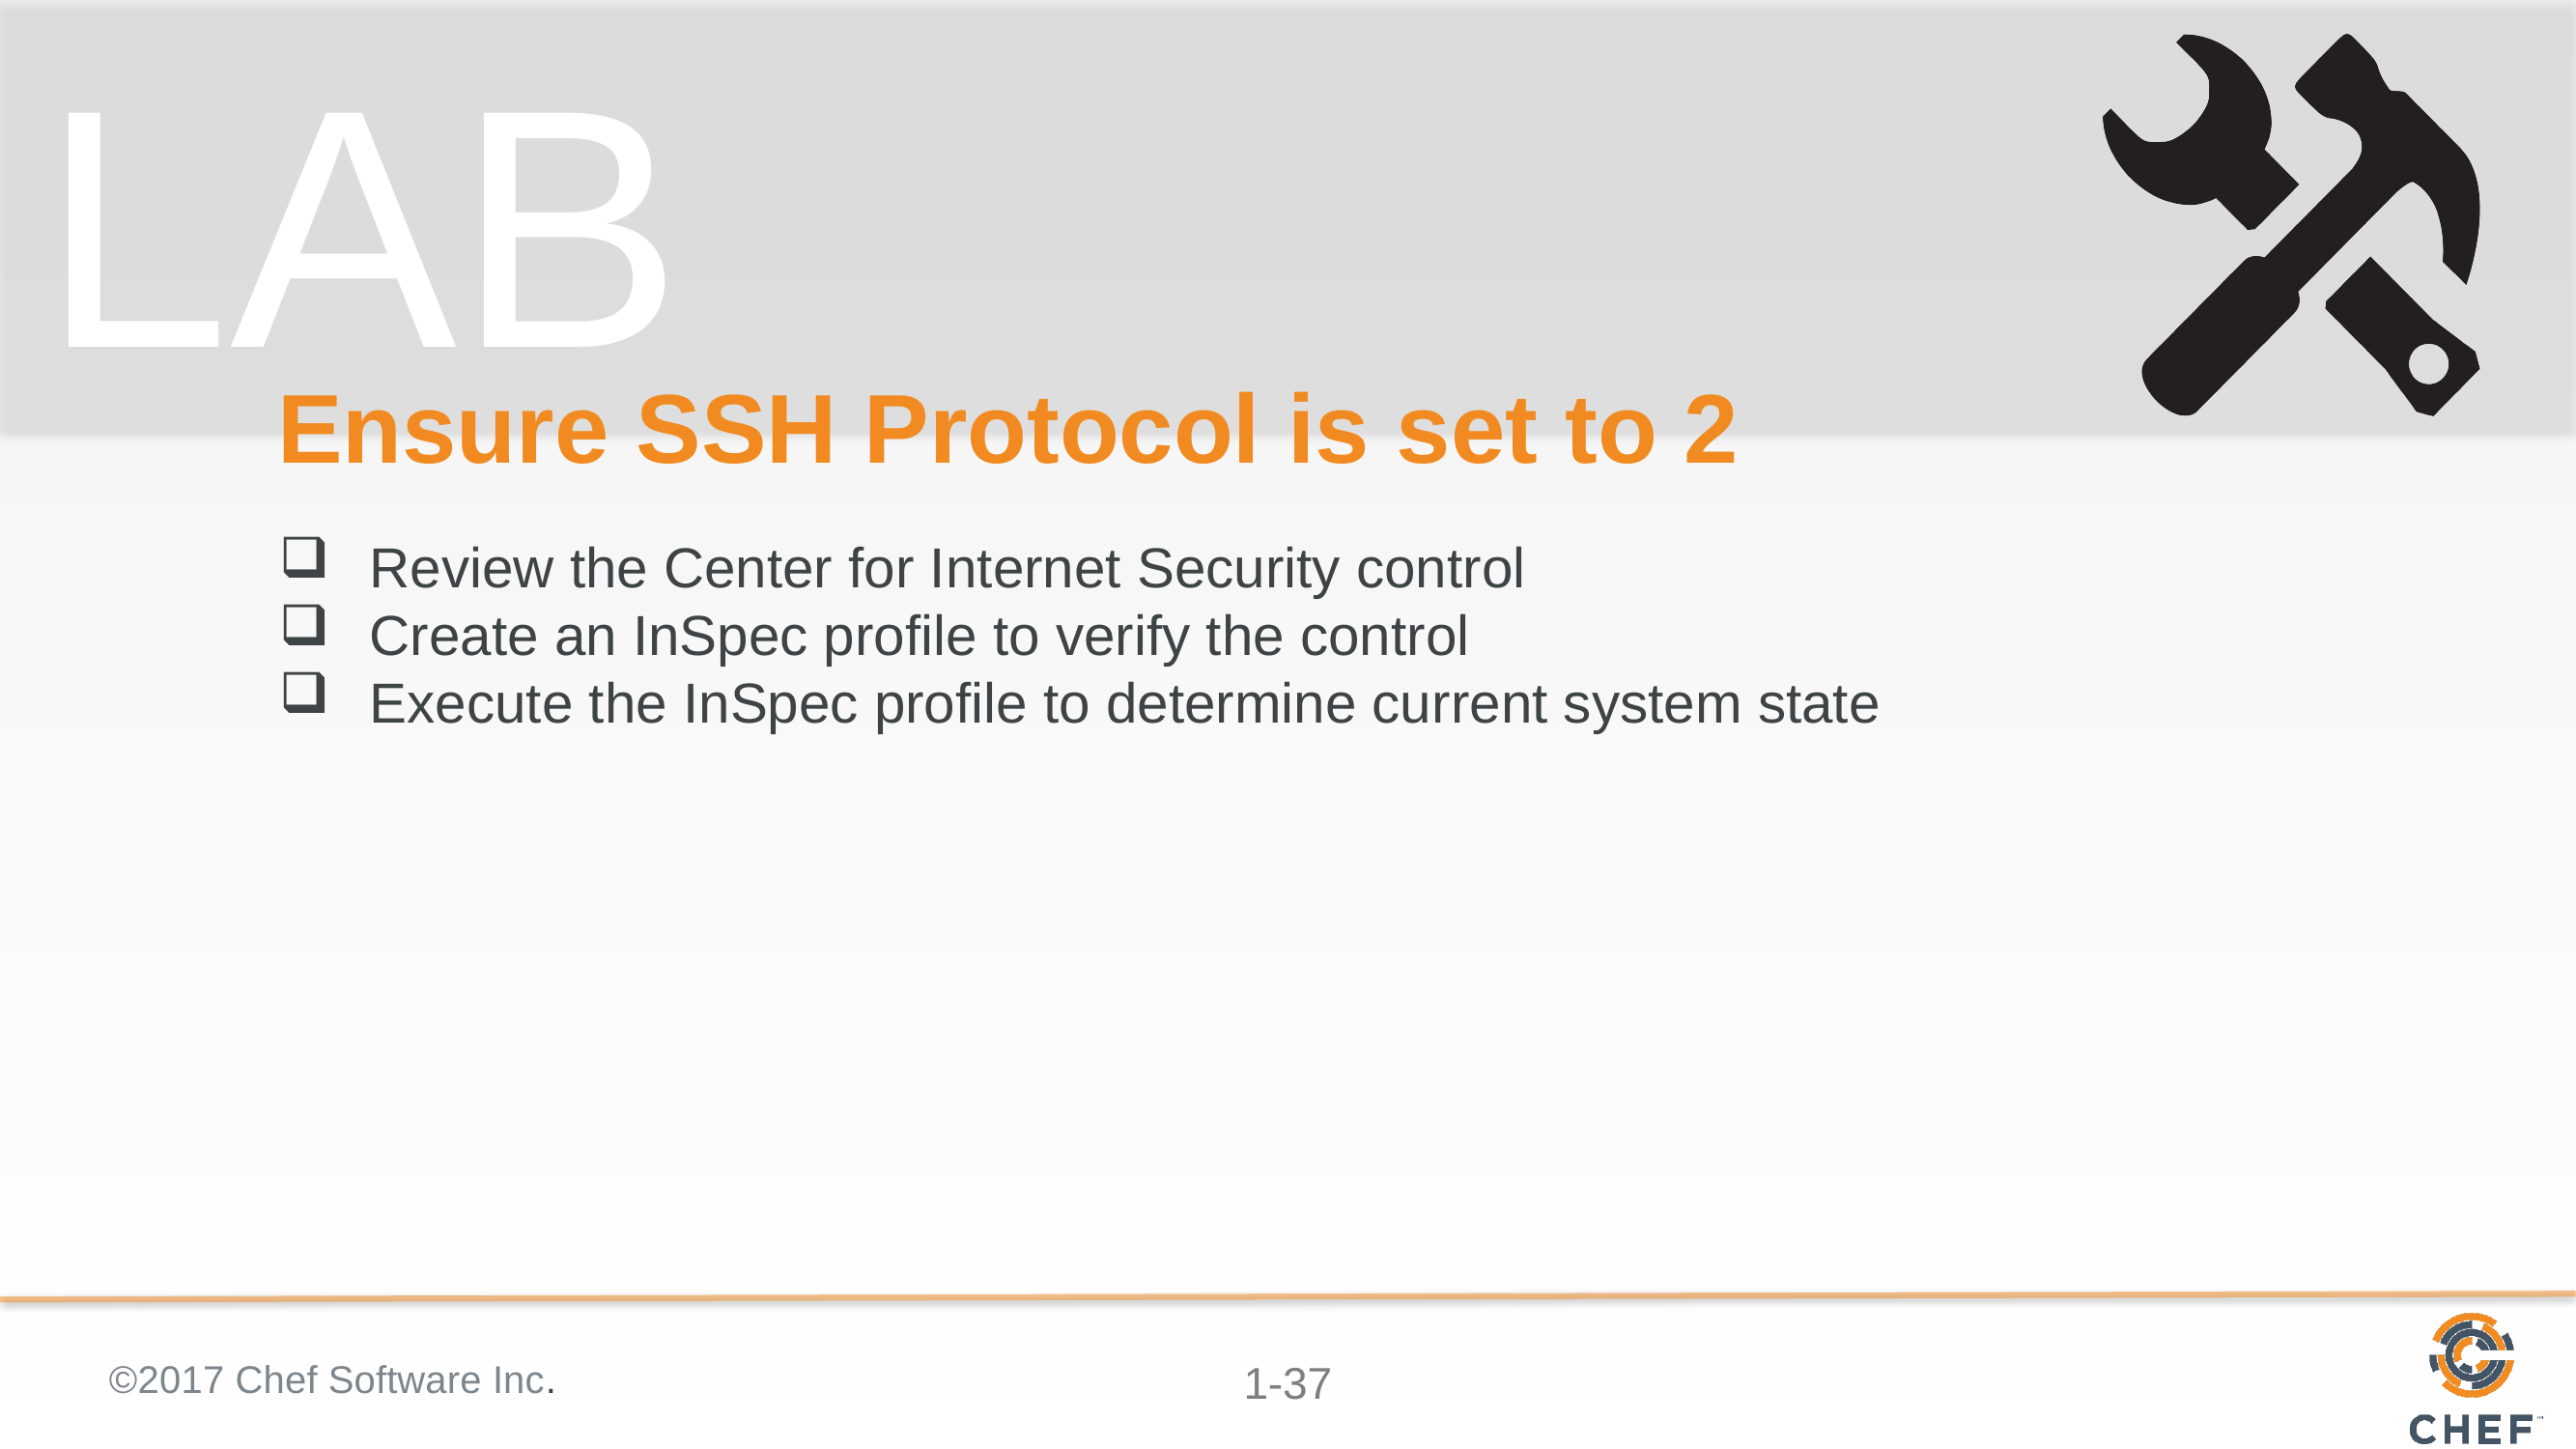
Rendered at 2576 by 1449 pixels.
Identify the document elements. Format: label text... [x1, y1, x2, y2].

picture [2399, 1297, 2551, 1449]
subtitle Review the Center for Internet Security control Create an InSpec profile to verify the control Execute the InSpec profile to determine current system state [265, 516, 2217, 1047]
title Ensure SSH Protocol is set to 2 [263, 363, 2218, 499]
picture [2103, 34, 2485, 416]
